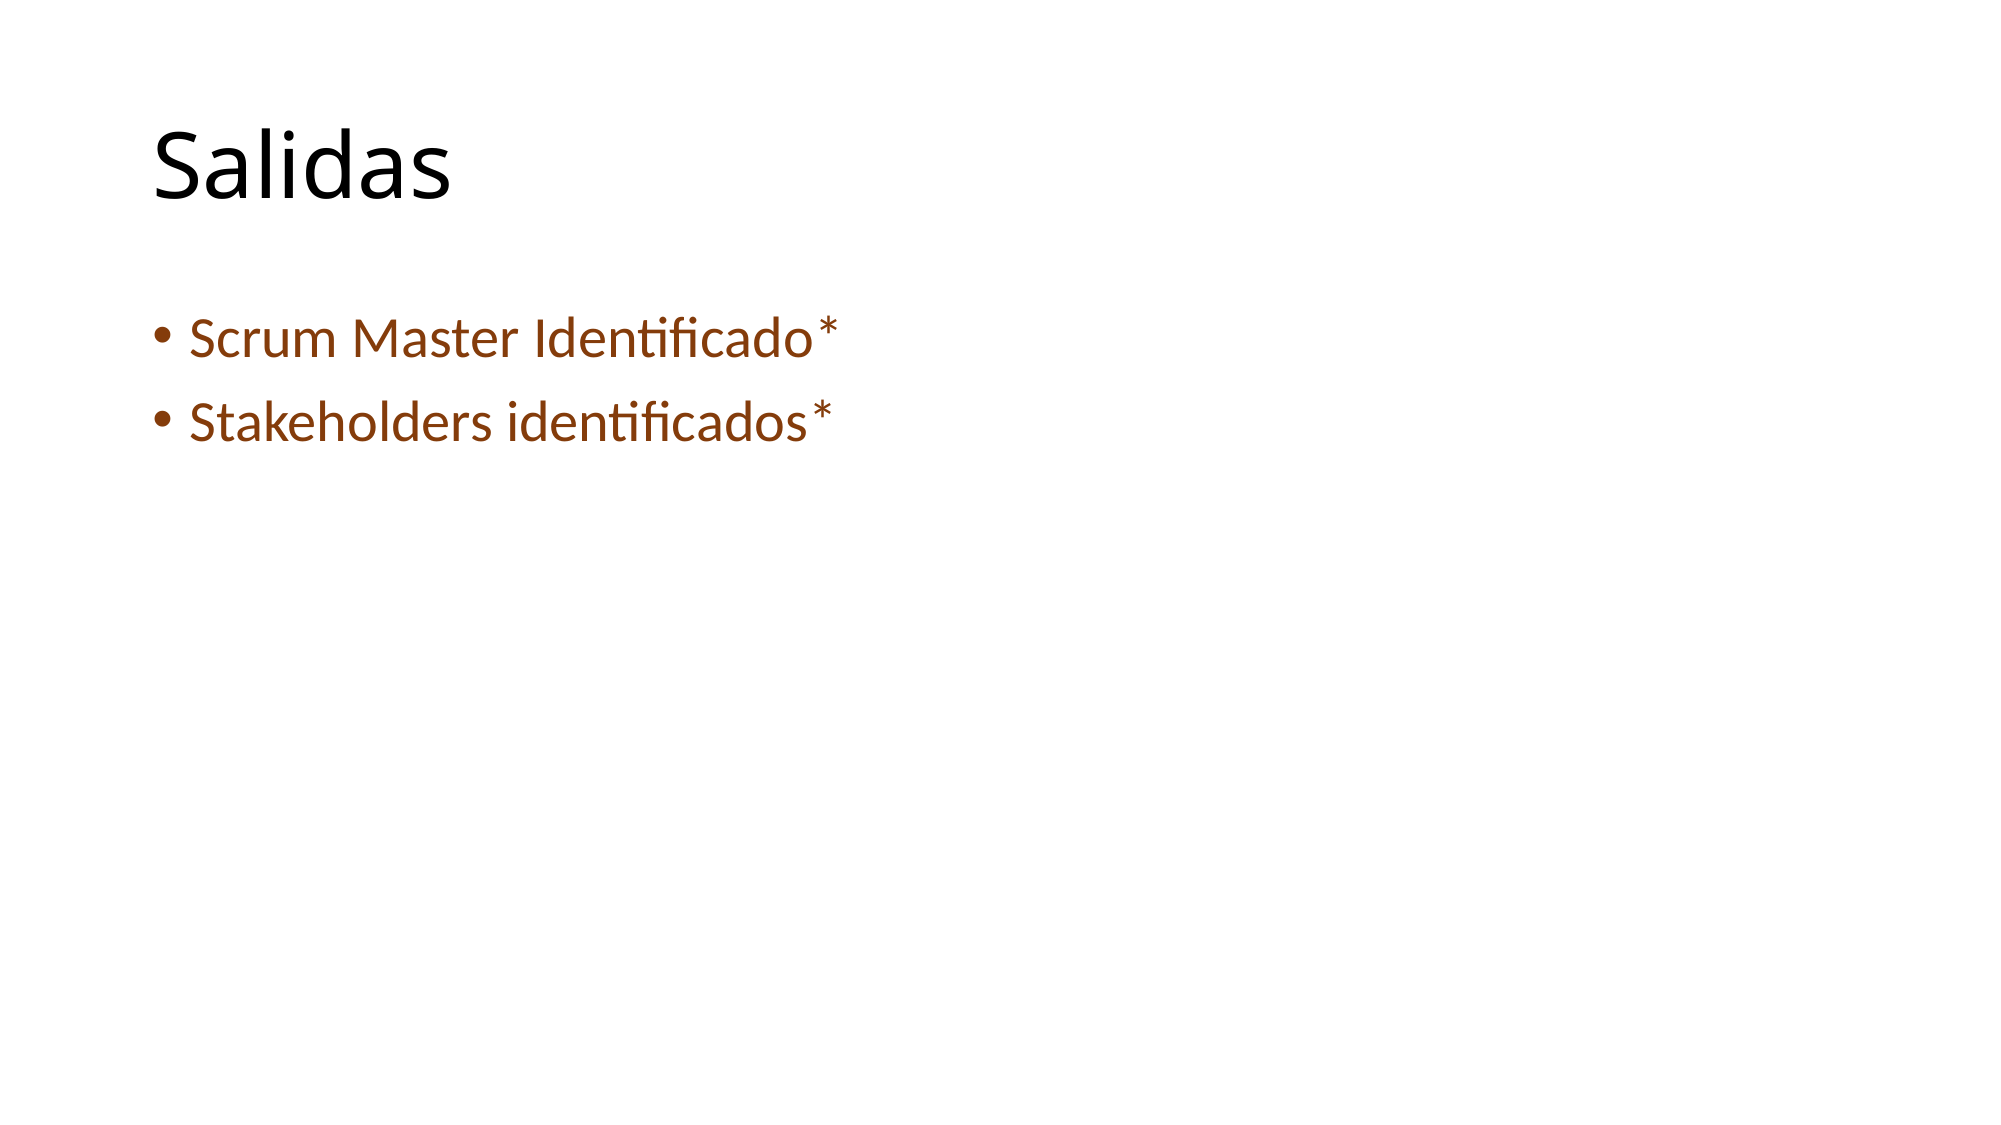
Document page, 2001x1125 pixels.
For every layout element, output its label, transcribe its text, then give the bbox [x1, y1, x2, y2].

title Salidas [137, 59, 1863, 278]
list Scrum Master Identificado* Stakeholders identificados* [137, 299, 1863, 1014]
